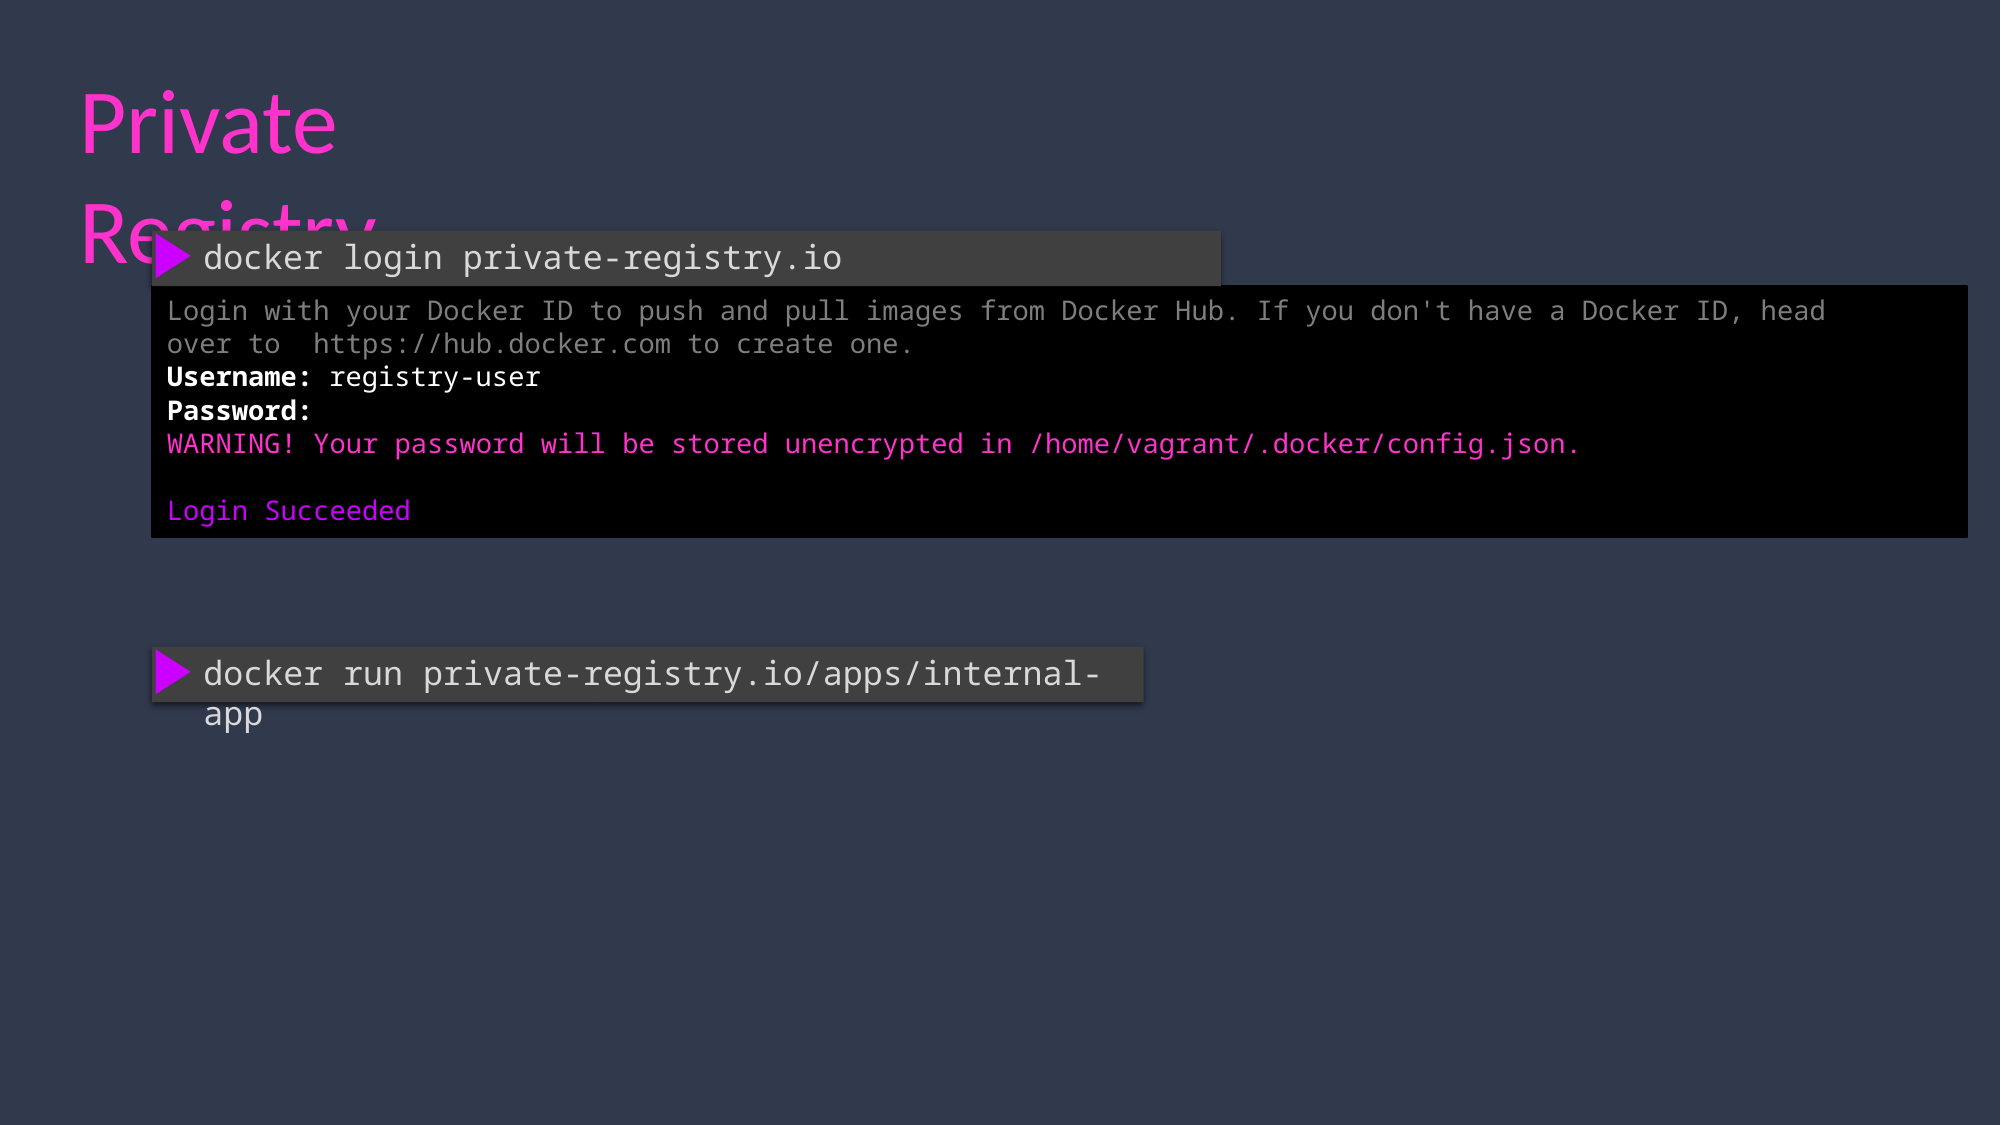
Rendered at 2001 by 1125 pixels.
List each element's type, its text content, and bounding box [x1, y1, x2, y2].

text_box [141, 221, 1231, 311]
title Private Registry [77, 59, 650, 282]
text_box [141, 636, 1153, 727]
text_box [151, 286, 1967, 538]
